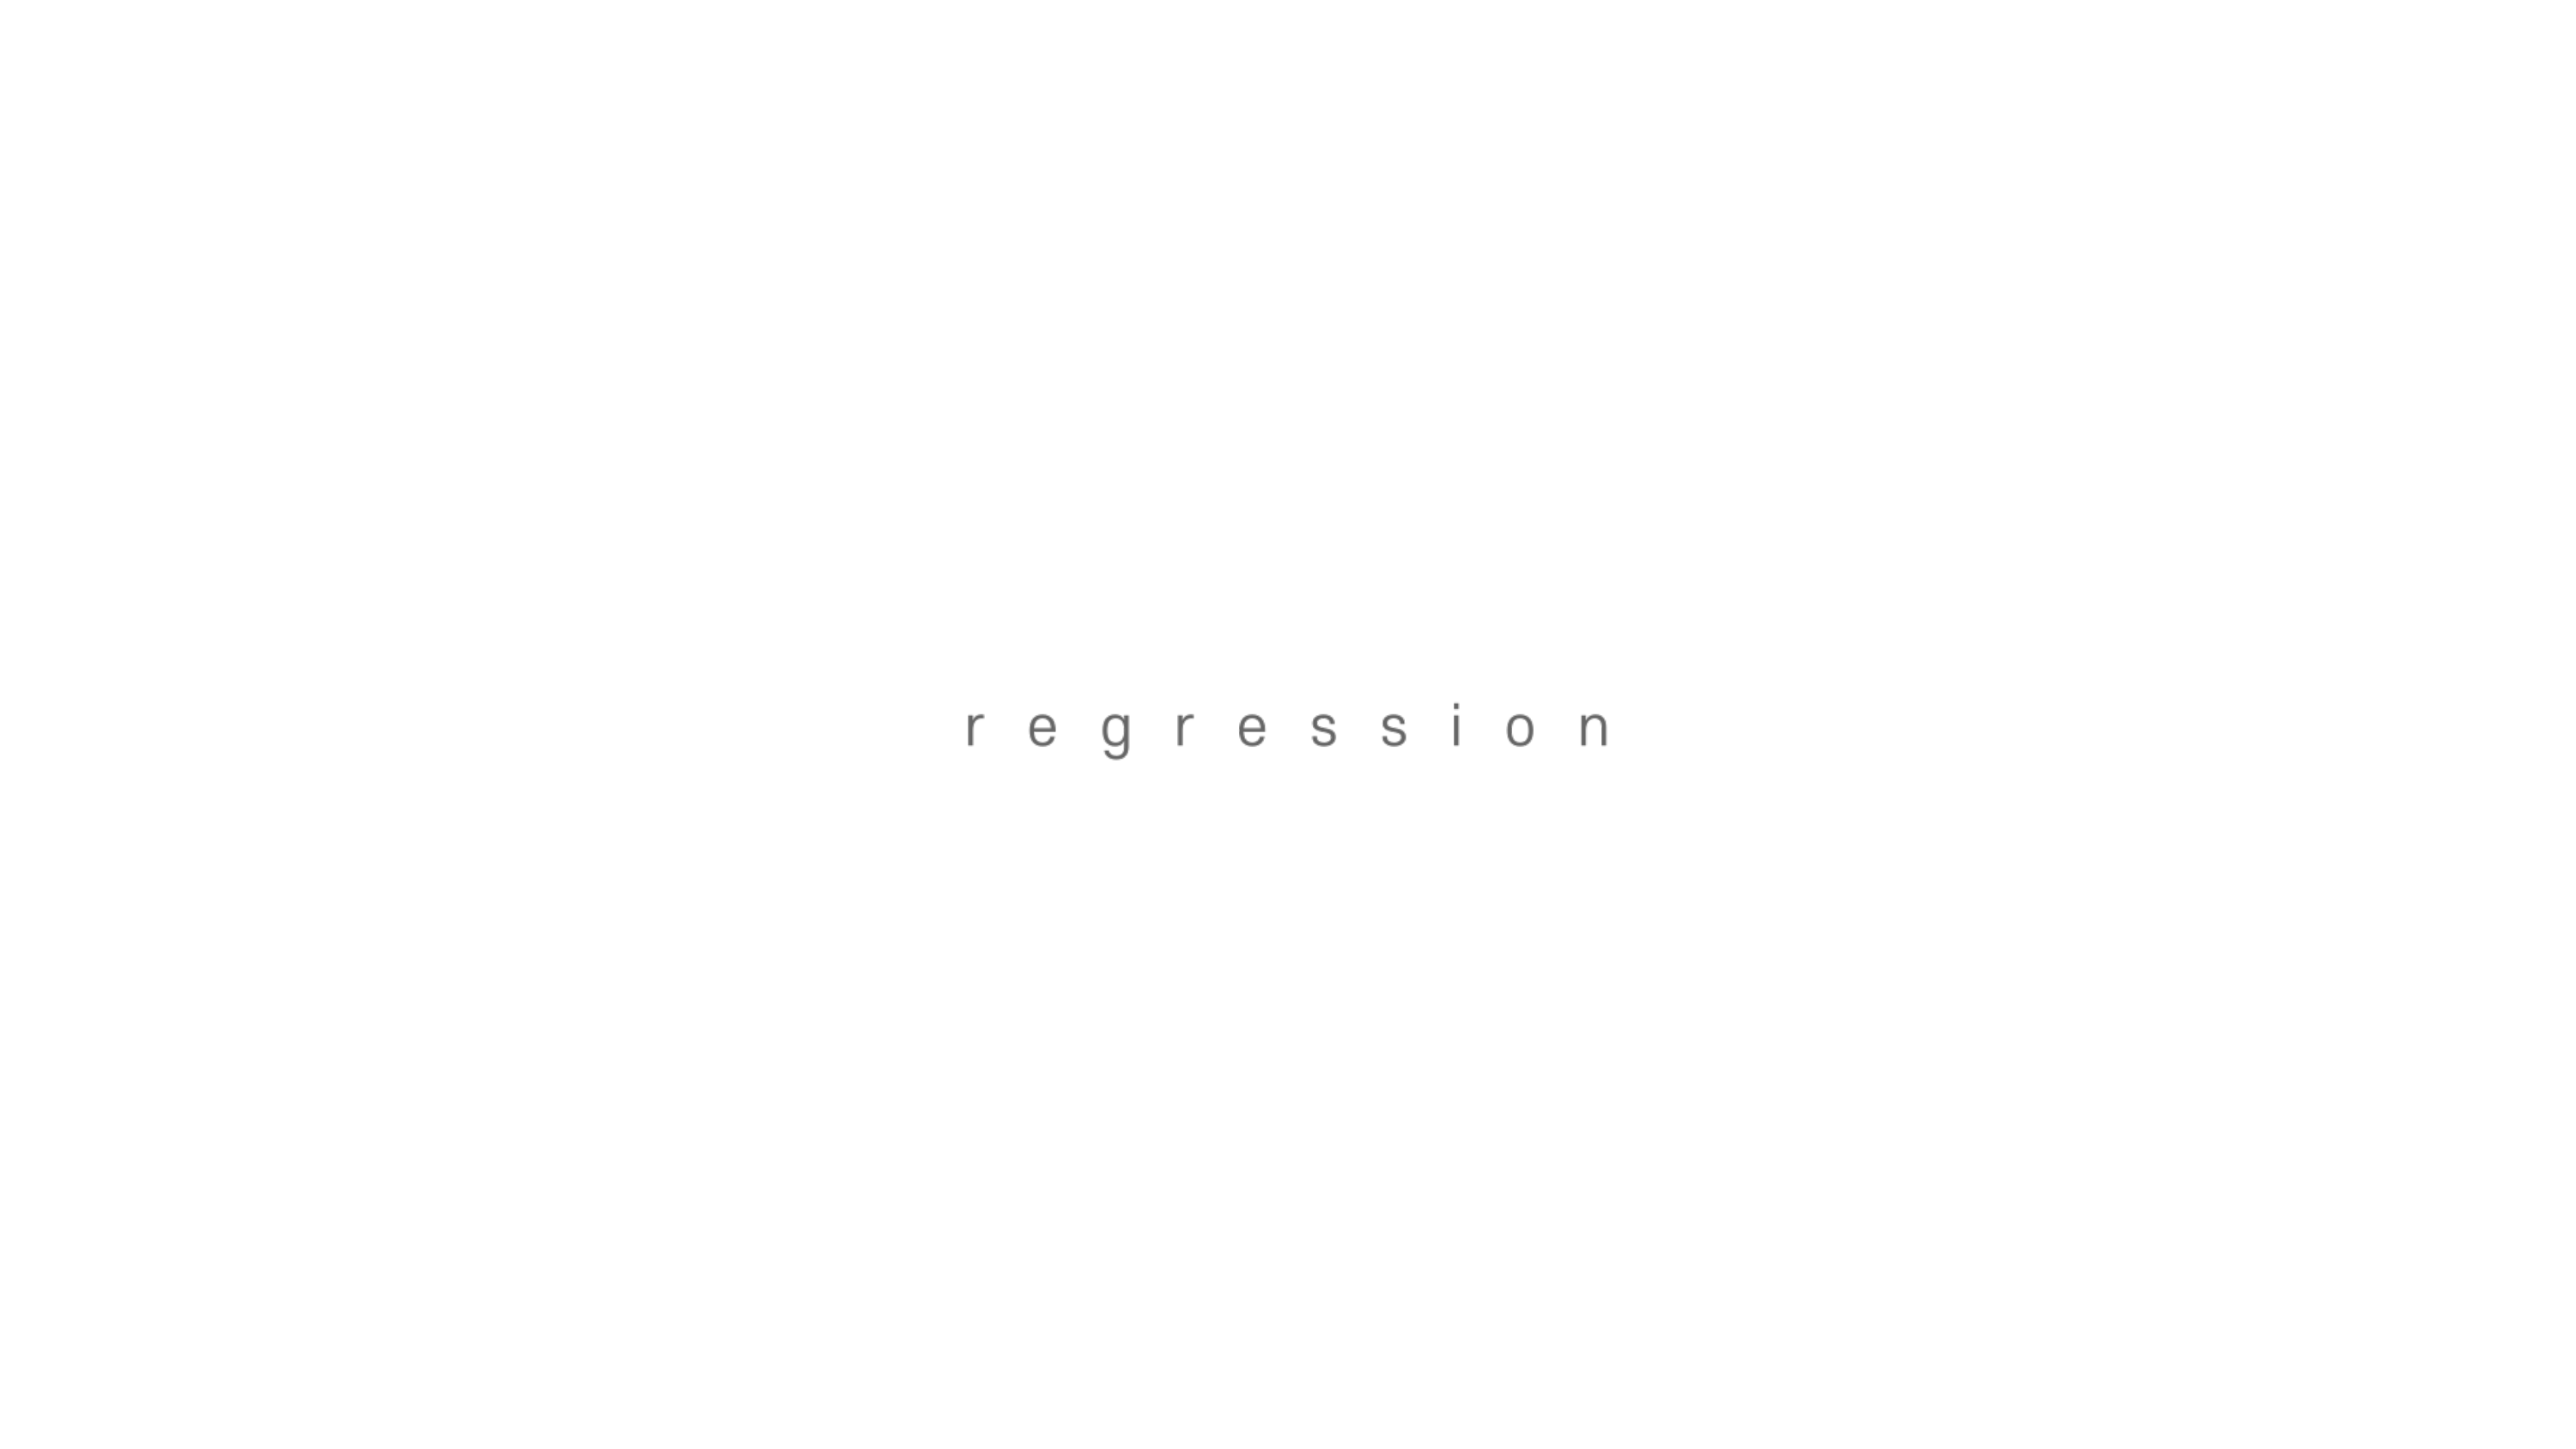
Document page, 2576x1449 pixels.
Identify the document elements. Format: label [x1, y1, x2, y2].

picture [179, 678, 1631, 785]
